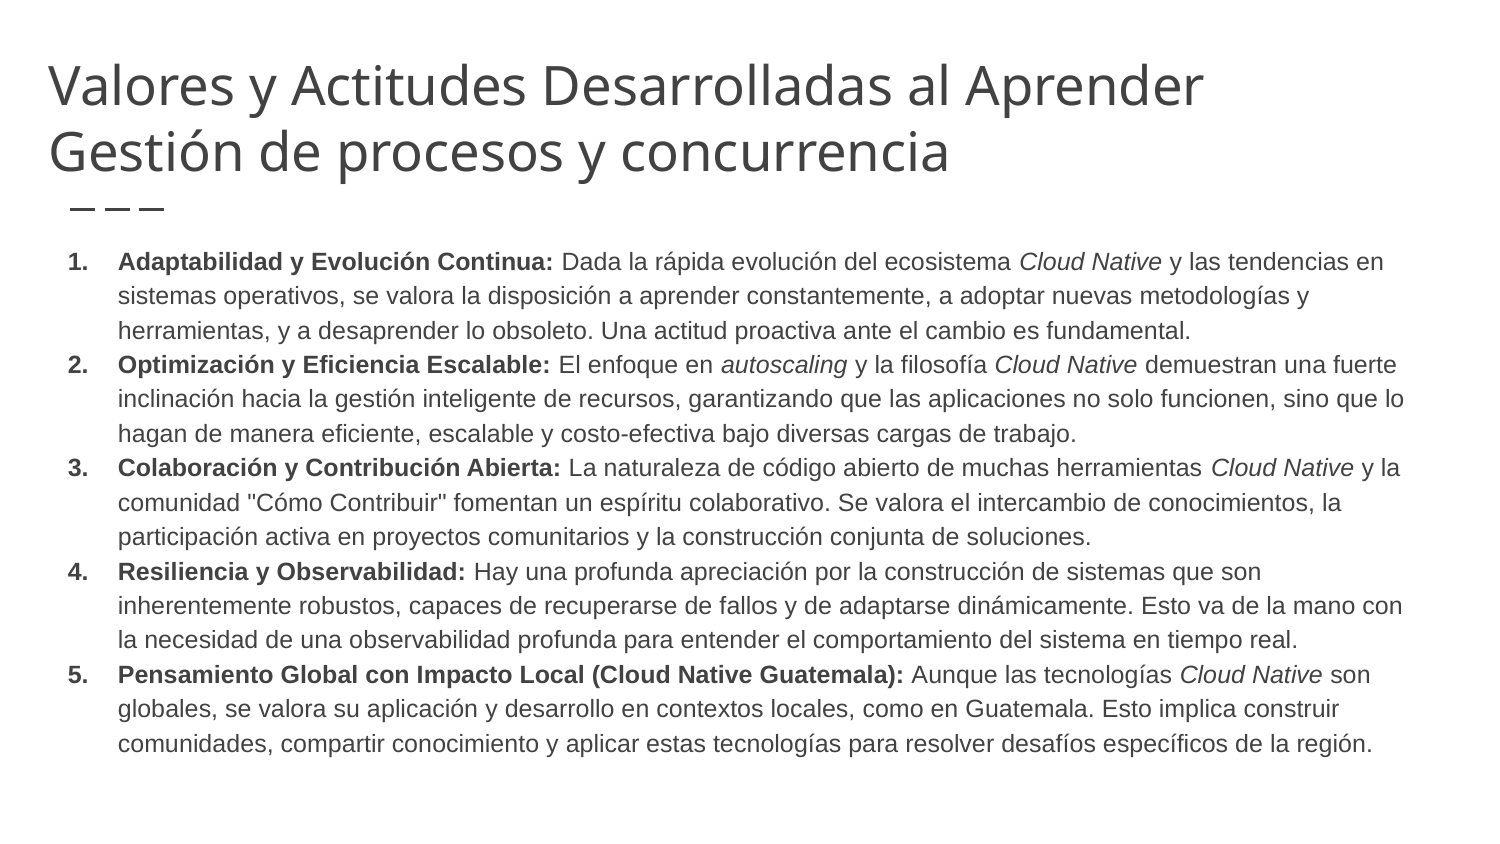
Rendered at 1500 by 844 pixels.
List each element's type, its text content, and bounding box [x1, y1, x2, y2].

title Valores y Actitudes Desarrolladas al Aprender Gestión de procesos y concurrencia [33, 22, 1262, 197]
text_box Adaptabilidad y Evolución Continua: Dada la rápida evolución del ecosistema Cloud Native y las tendencias en sistemas operativos, se valora la disposición a aprender constantemente, a adoptar nuevas metodologías y herramientas, y a desaprender lo obsoleto. Una actitud proactiva ante el cambio es fundamental. Optimización y Eficiencia Escalable: El enfoque en autoscaling y la filosofía Cloud Native demuestran una fuerte inclinación hacia la gestión inteligente de recursos, garantizando que las aplicaciones no solo funcionen, sino que lo hagan de manera eficiente, escalable y costo-efectiva bajo diversas cargas de trabajo. Colaboración y Contribución Abierta: La naturaleza de código abierto de muchas herramientas Cloud Native y la comunidad "Cómo Contribuir" fomentan un espíritu colaborativo. Se valora el intercambio de conocimientos, la participación activa en proyectos comunitarios y la construcción conjunta de soluciones. Resiliencia y Observabilidad: Hay una profunda apreciación por la construcción de sistemas que son inherentemente robustos, capaces de recuperarse de fallos y de adaptarse dinámicamente. Esto va de la mano con la necesidad de una observabilidad profunda para entender el comportamiento del sistema en tiempo real. Pensamiento Global con Impacto Local (Cloud Native Guatemala): Aunque las tecnologías Cloud Native son globales, se valora su aplicación y desarrollo en contextos locales, como en Guatemala. Esto implica construir comunidades, compartir conocimiento y aplicar estas tecnologías para resolver desafíos específicos de la región. [33, 231, 1438, 822]
